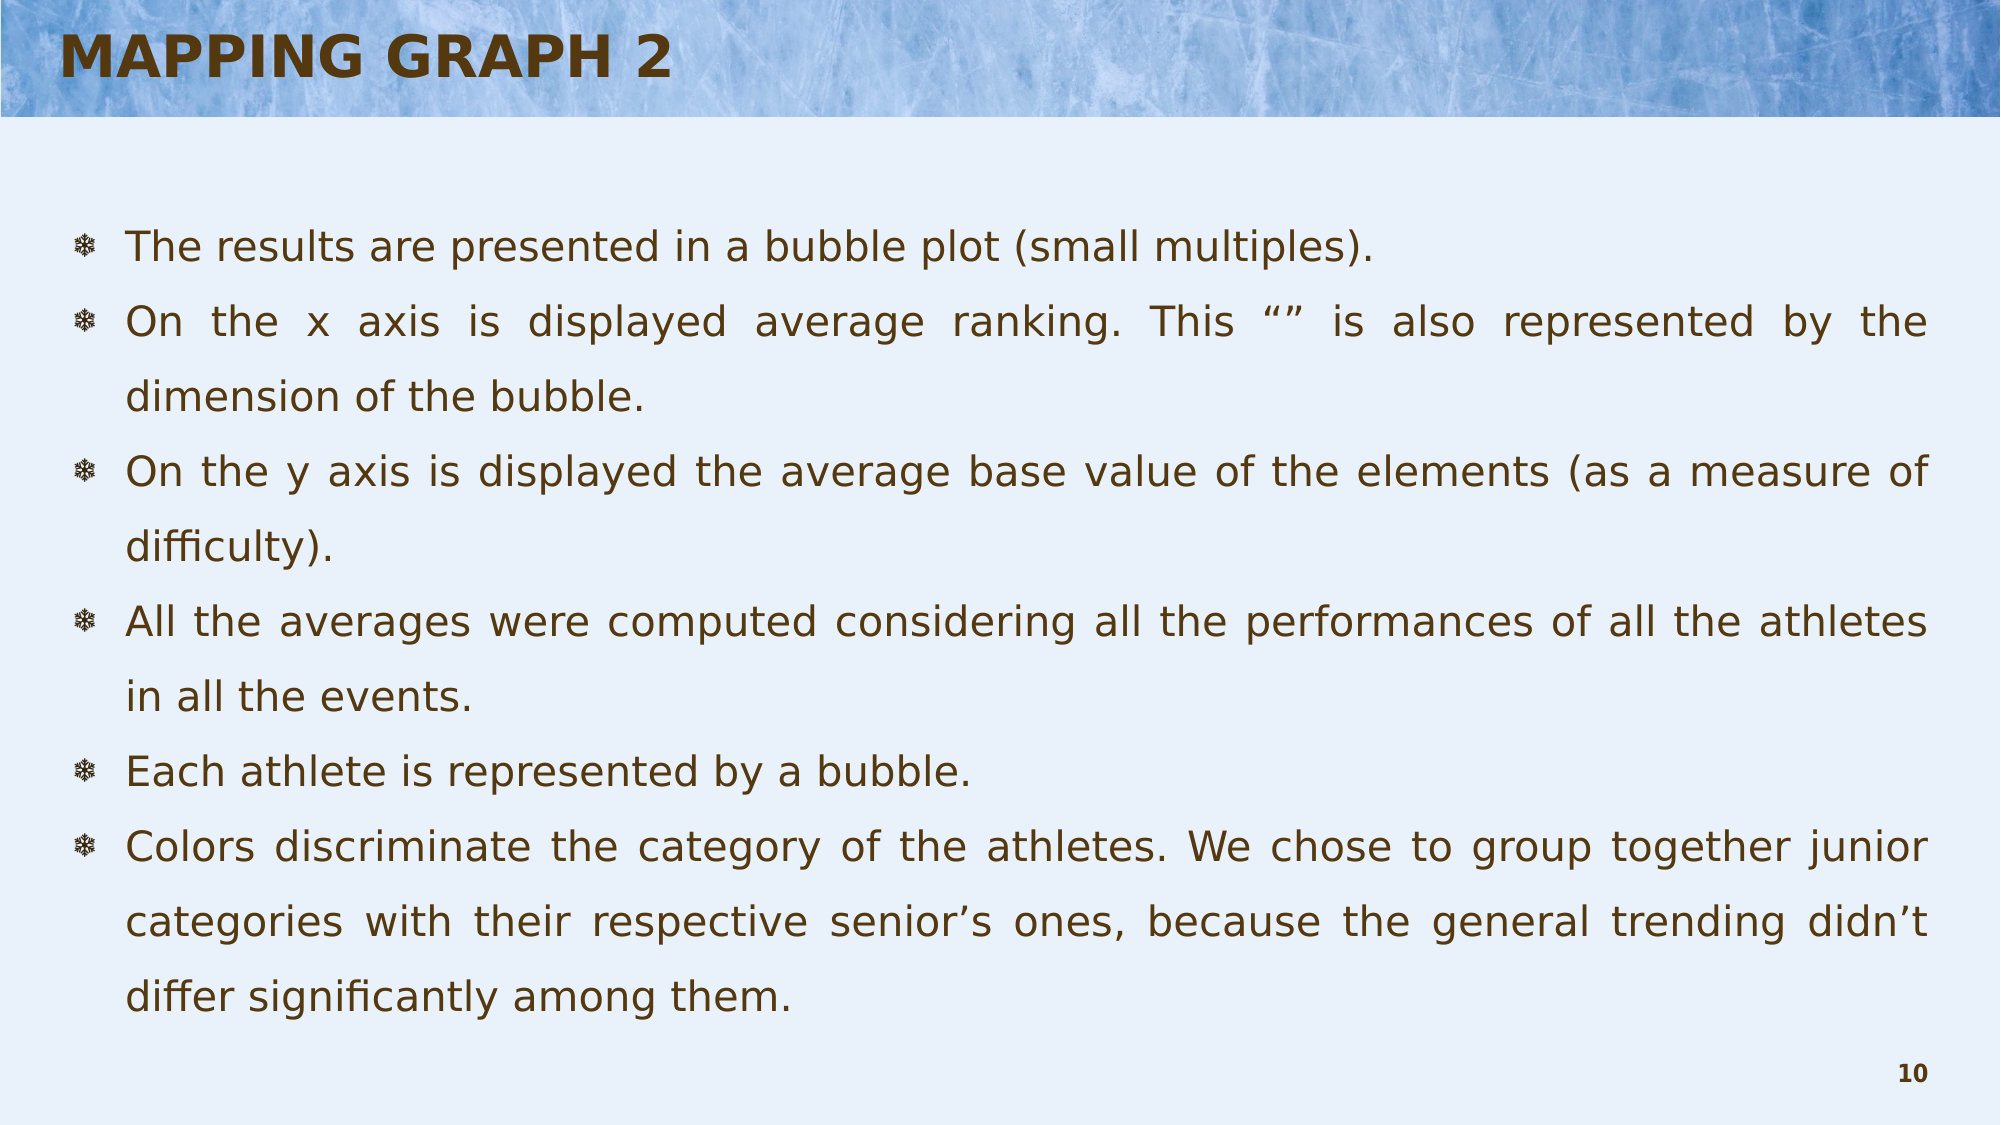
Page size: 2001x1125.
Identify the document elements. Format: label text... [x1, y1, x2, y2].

picture [68, 228, 101, 262]
picture [68, 303, 101, 337]
slide_number 10 [1493, 1042, 1944, 1103]
picture [68, 603, 101, 637]
title MAPPING GRAPH 2 [0, 0, 2000, 117]
picture [68, 753, 101, 787]
picture [68, 828, 101, 862]
text_box The results are presented in a bubble plot (small multiples). On the x axis is displayed average ranking. This “” is also represented by the dimension of the bubble. On the y axis is displayed the average base value of the elements (as a measure of difficulty). All the averages were computed considering all the performances of all the athletes in all the events. Each athlete is represented by a bubble. Colors discriminate the category of the athletes. We chose to group together junior categories with their respective senior’s ones, because the general trending didn’t differ significantly among them. [54, 187, 1944, 1103]
picture [68, 453, 101, 487]
